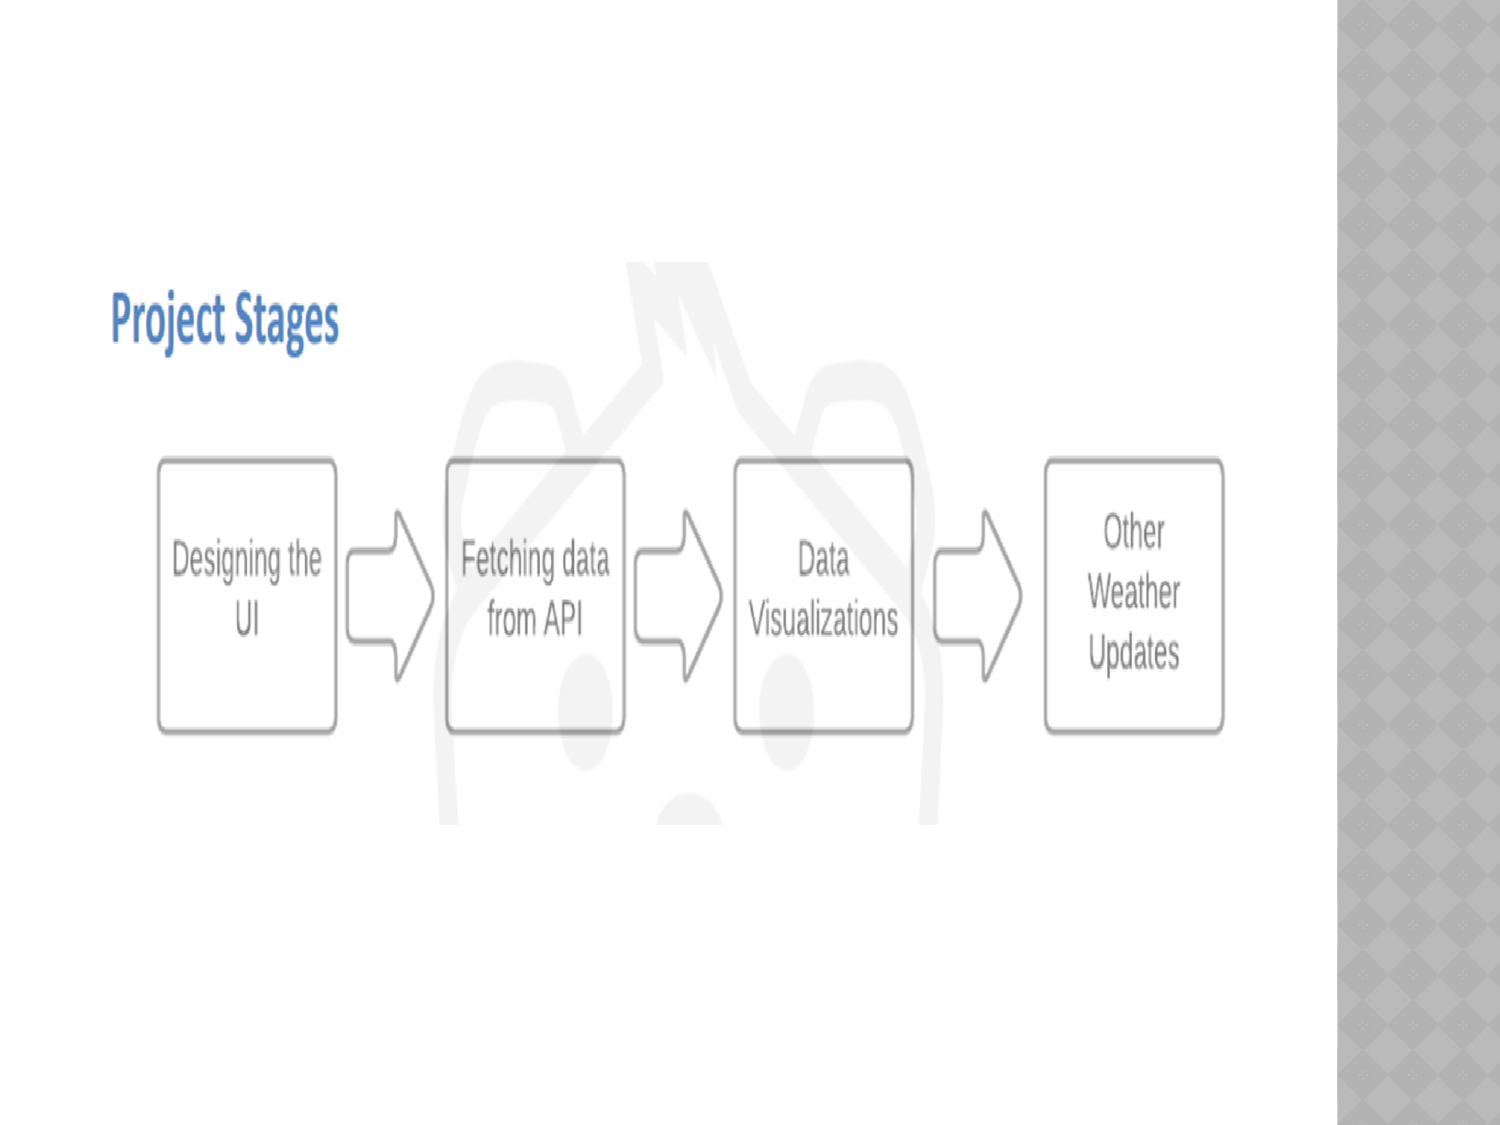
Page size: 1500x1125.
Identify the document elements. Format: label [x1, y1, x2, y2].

list [61, 262, 1251, 826]
